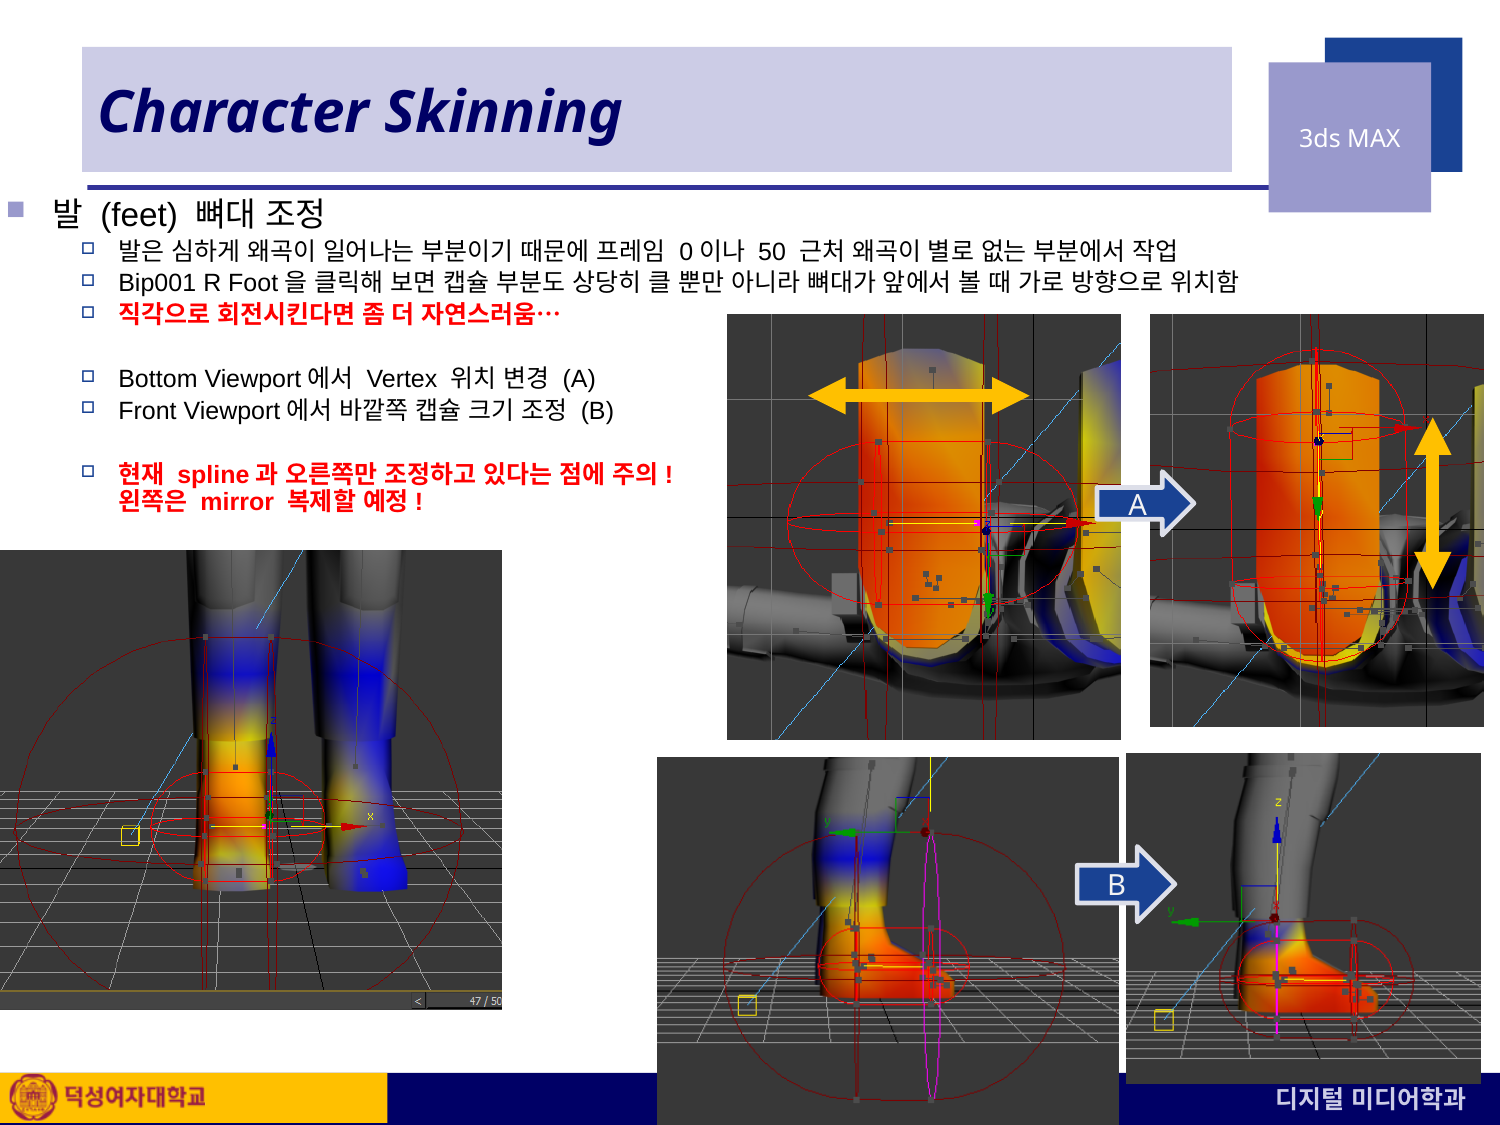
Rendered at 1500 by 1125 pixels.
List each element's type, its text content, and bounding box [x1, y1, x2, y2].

text_box 발 (feet) 뼈대 조정 발은 심하게 왜곡이 일어나는 부분이기 때문에 프레임 0이나 50 근처 왜곡이 별로 없는 부분에서 작업 Bip001 R Foot을 클릭해 보면 캡슐 부분도 상당히 클 뿐만 아니라 뼈대가 앞에서 볼 때 가로 방향으로 위치함 직각으로 회전시킨다면 좀 더 자연스러움… Bottom Viewport에서 Vertex 위치 변경 (A) Front Viewport에서 바깥쪽 캡슐 크기 조정 (B) 현재 spline과 오른쪽만 조정하고 있다는 점에 주의! 왼쪽은 mirror 복제할 예정! [0, 190, 1399, 1019]
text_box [726, 313, 1484, 740]
picture [1126, 753, 1481, 1084]
picture [0, 550, 502, 1011]
title Character Skinning [81, 46, 1233, 173]
picture [656, 757, 1120, 1125]
picture [0, 1034, 229, 1125]
